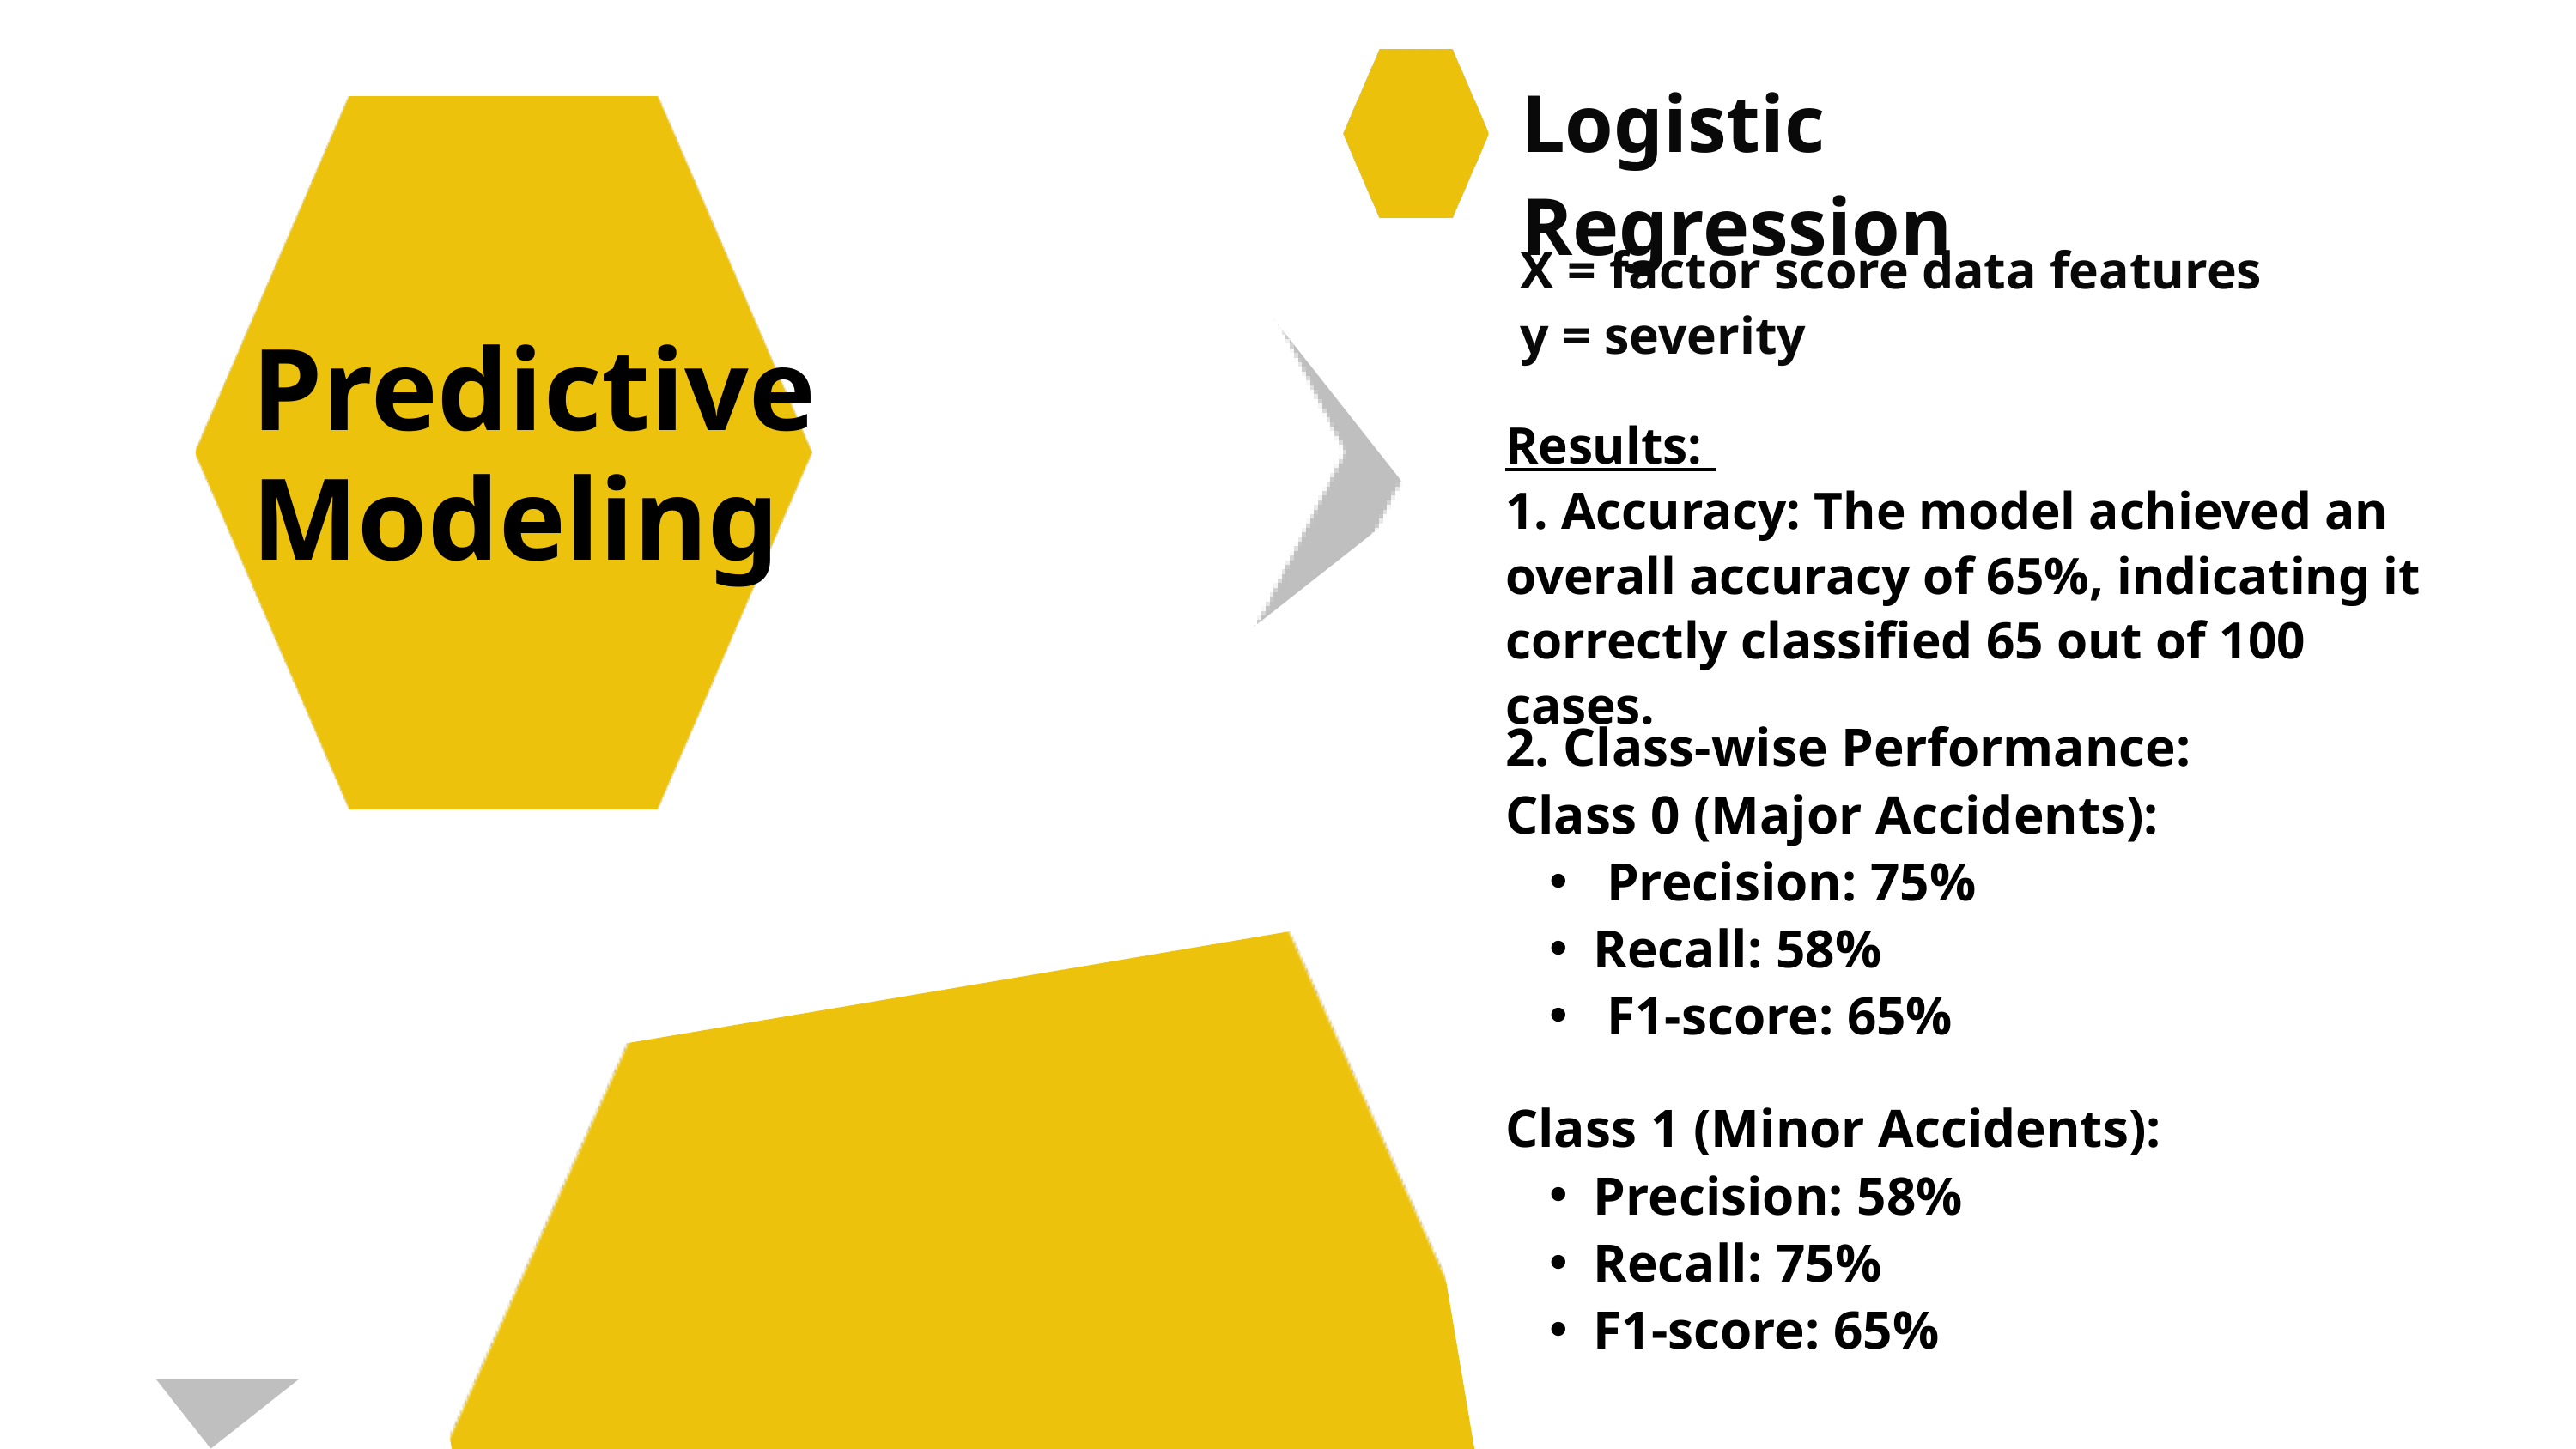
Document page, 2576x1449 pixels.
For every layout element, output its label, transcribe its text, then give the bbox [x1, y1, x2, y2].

text_box X = factor score data features y = severity [1520, 233, 2445, 365]
text_box [0, 0, 1416, 1449]
text_box Logistic Regression [1520, 66, 2160, 233]
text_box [1504, 415, 2461, 1430]
text_box [390, 915, 1475, 1449]
text_box [195, 96, 812, 809]
text_box Predictive Modeling [252, 324, 1056, 583]
text_box [1343, 49, 1489, 218]
